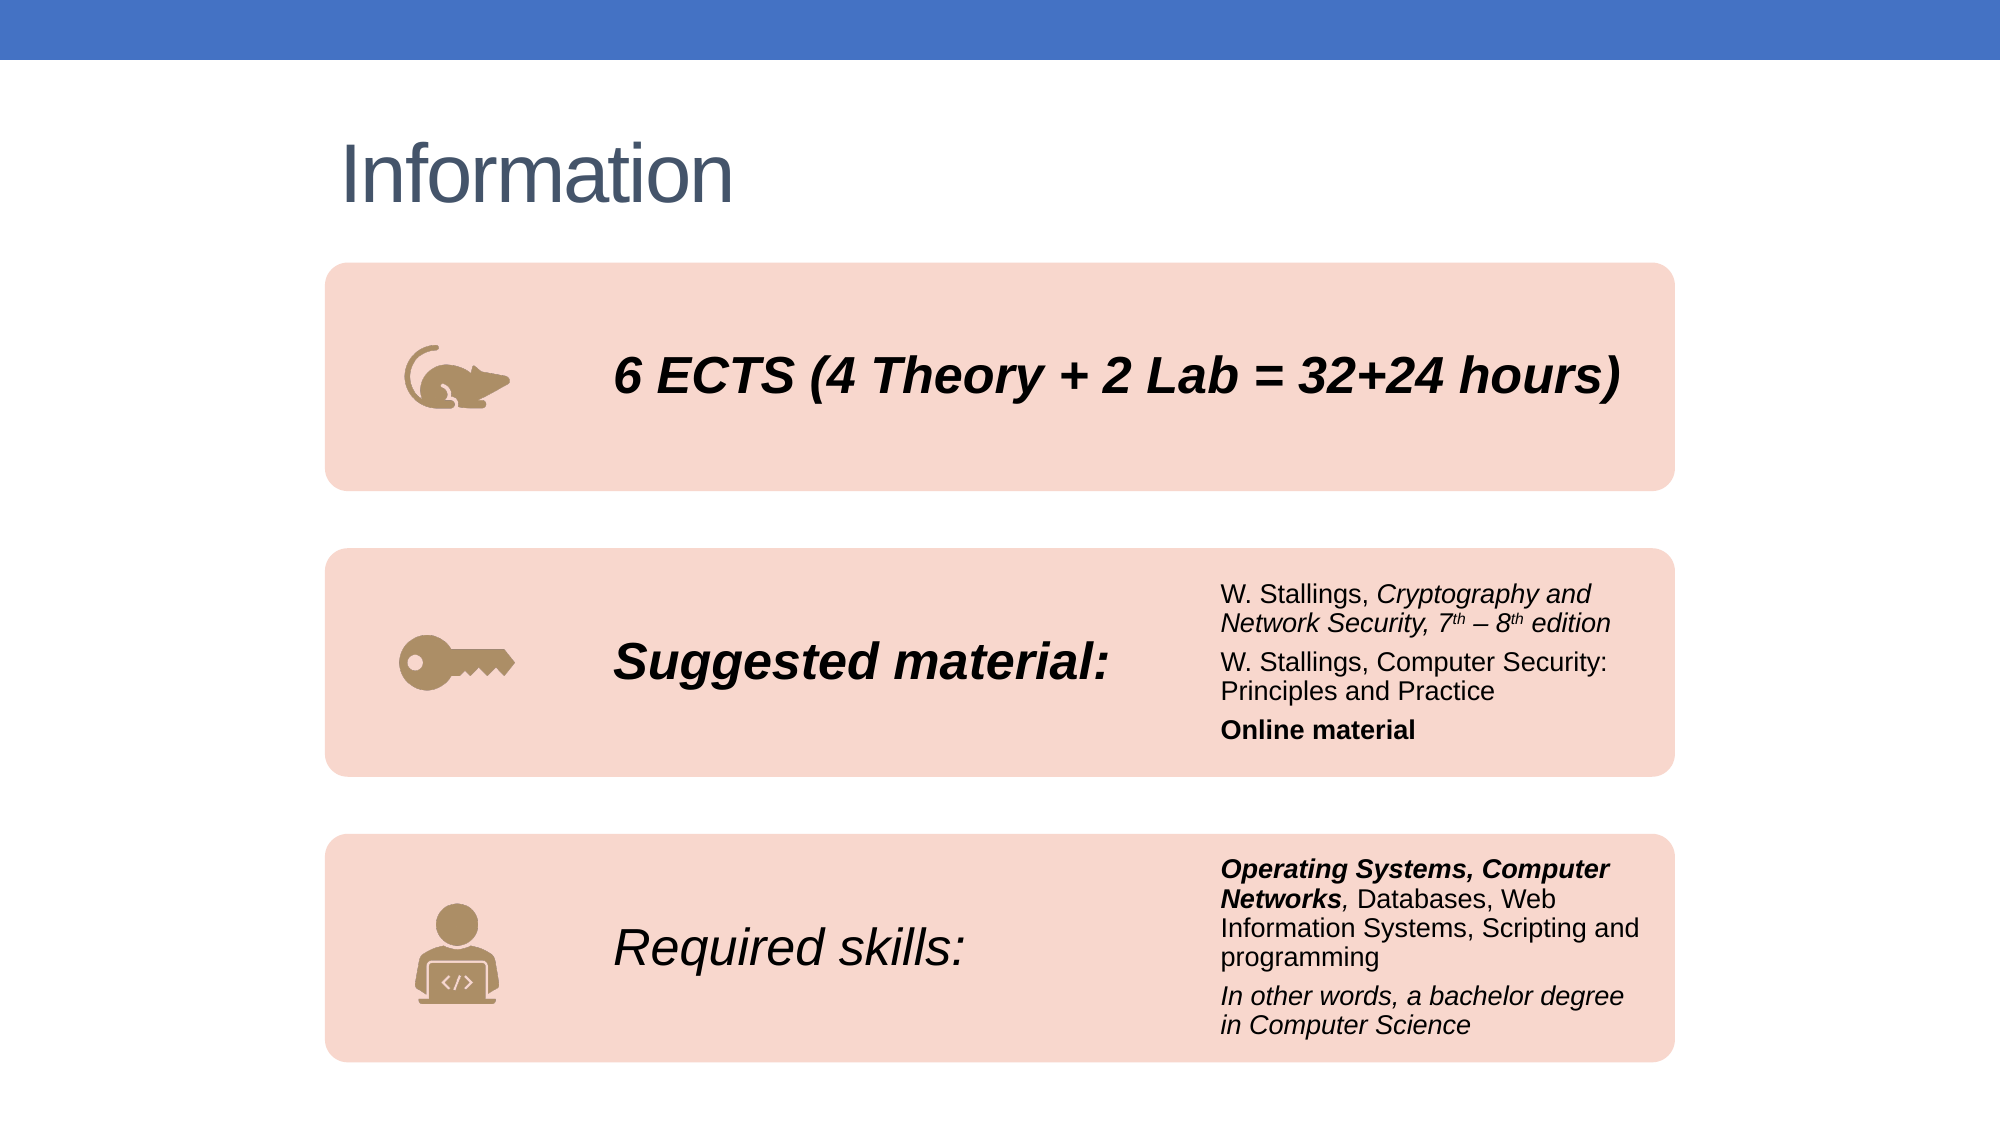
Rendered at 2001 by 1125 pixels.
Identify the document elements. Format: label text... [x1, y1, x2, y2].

title Information [324, 87, 1675, 250]
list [324, 262, 1676, 1063]
